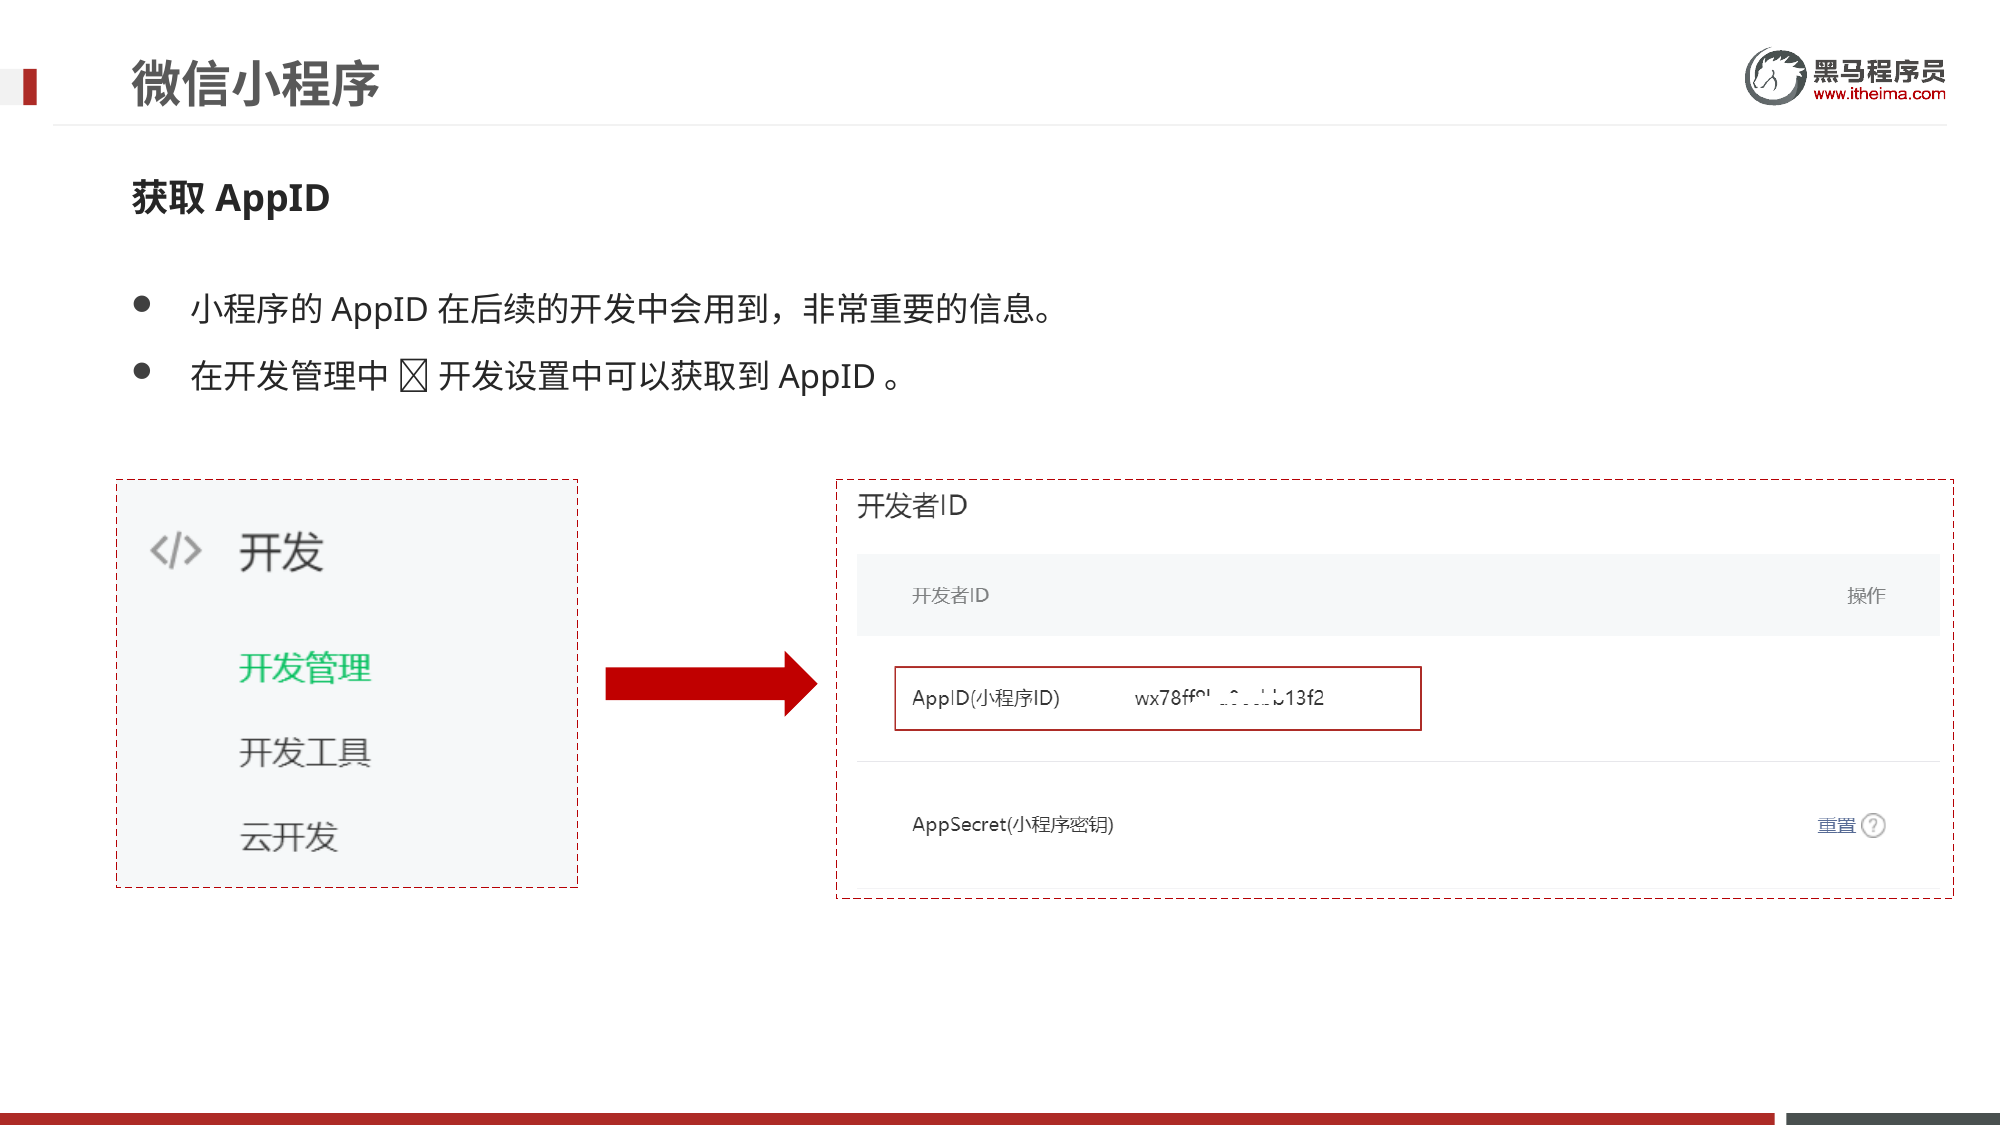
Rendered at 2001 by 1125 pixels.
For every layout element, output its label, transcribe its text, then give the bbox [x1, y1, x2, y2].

picture [1744, 46, 1946, 106]
picture [835, 479, 1954, 899]
picture [116, 479, 578, 888]
list 小程序的AppID在后续的开发中会用到，非常重要的信息。 在开发管理中  开发设置中可以获取到AppID。 [116, 260, 1880, 417]
title 微信小程序 [116, 40, 1556, 125]
list 获取AppID [116, 154, 1880, 239]
text_box [603, 649, 820, 719]
